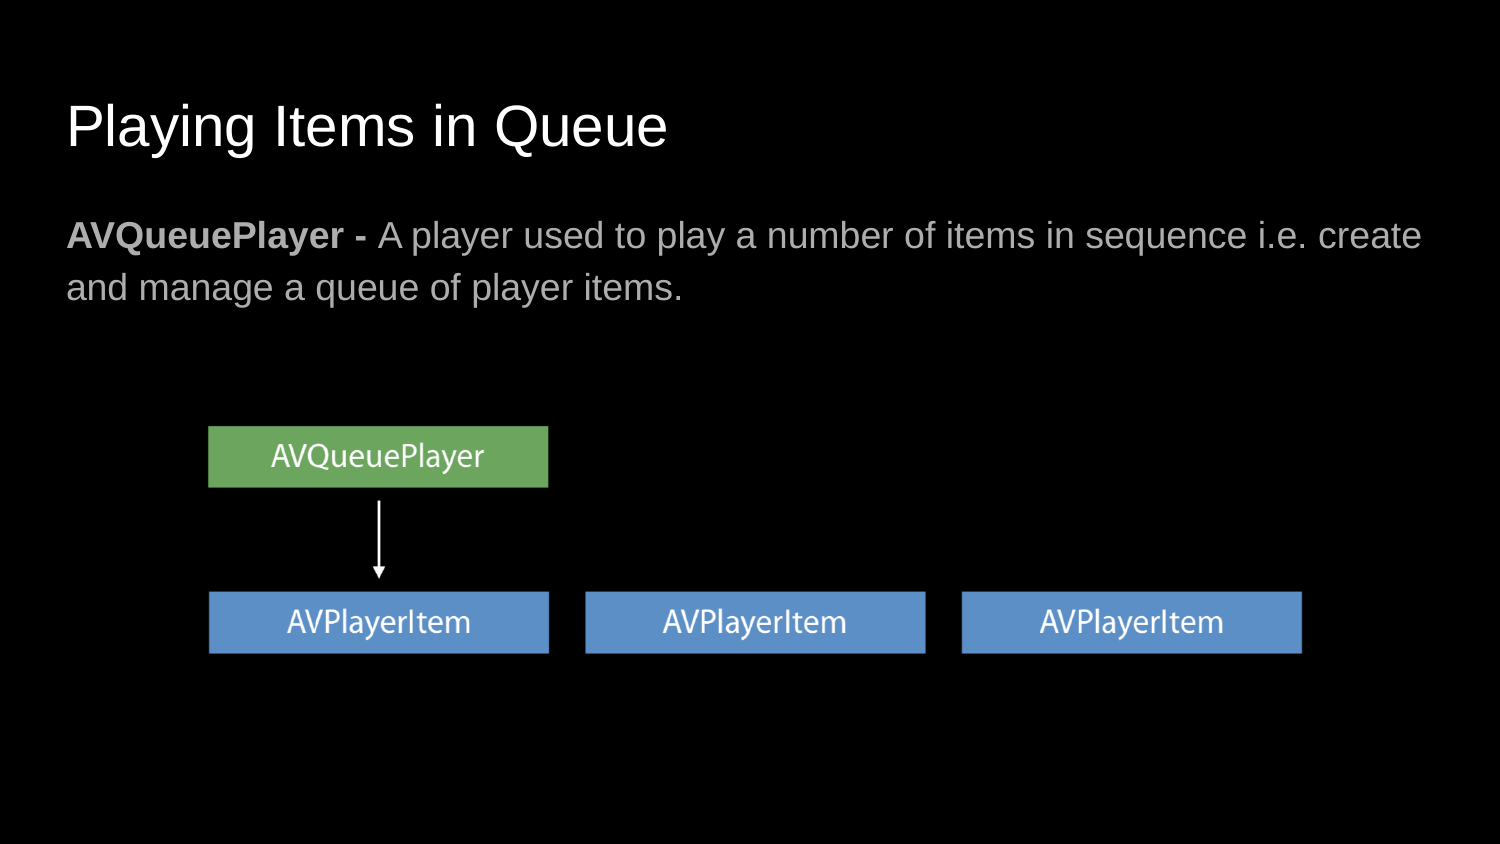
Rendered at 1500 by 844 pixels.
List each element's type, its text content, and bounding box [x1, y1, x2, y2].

list AVQueuePlayer - A player used to play a number of items in sequence i.e. create and manage a queue of player items. [51, 189, 1449, 750]
picture [171, 383, 1329, 727]
title Playing Items in Queue [51, 72, 1449, 167]
